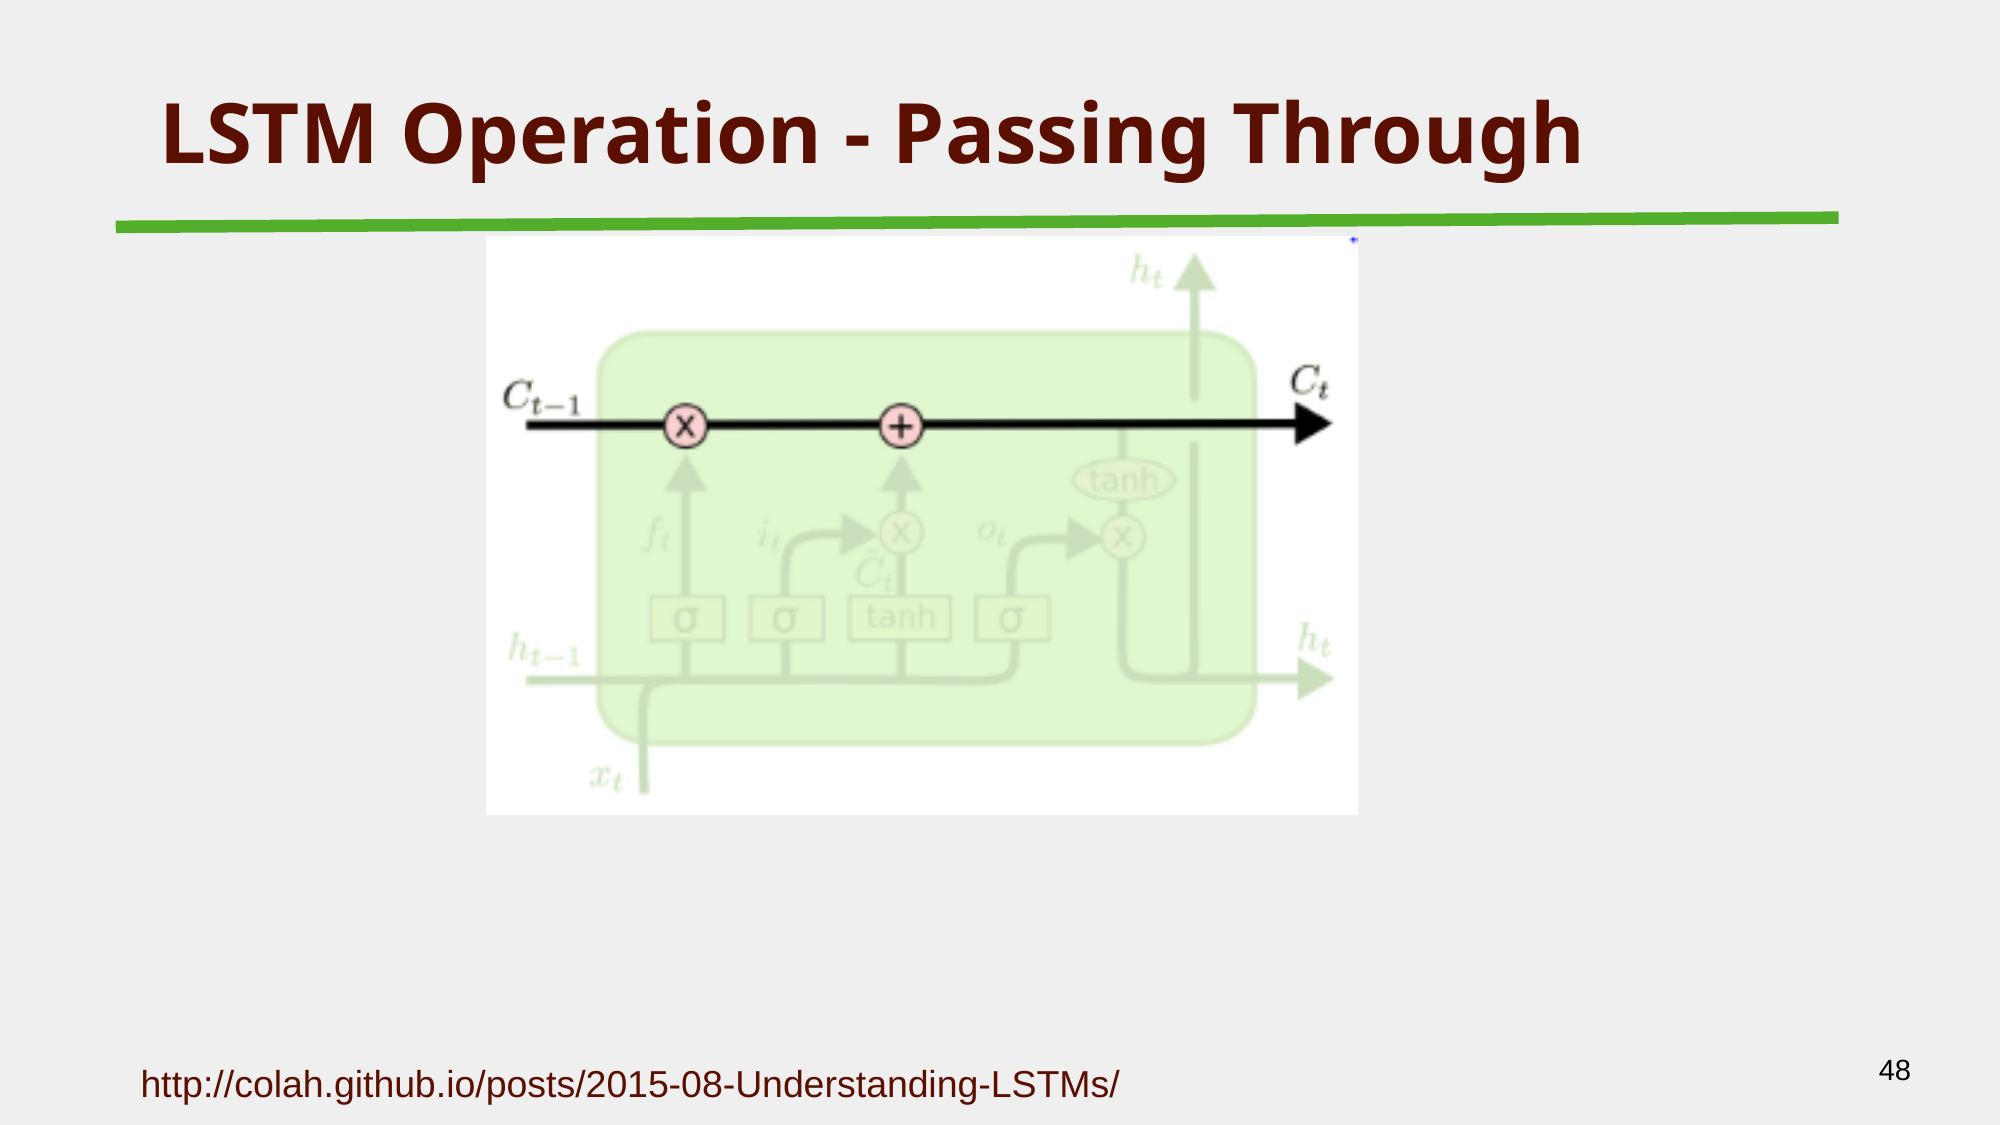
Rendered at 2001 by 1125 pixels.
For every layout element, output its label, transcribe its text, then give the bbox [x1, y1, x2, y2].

picture [485, 236, 1359, 815]
slide_number ‹#› [1858, 1025, 1979, 1112]
title LSTM Operation - Passing Through [139, 59, 1692, 199]
text_box http://colah.github.io/posts/2015-08-Understanding-LSTMs/ [125, 1047, 1947, 1112]
